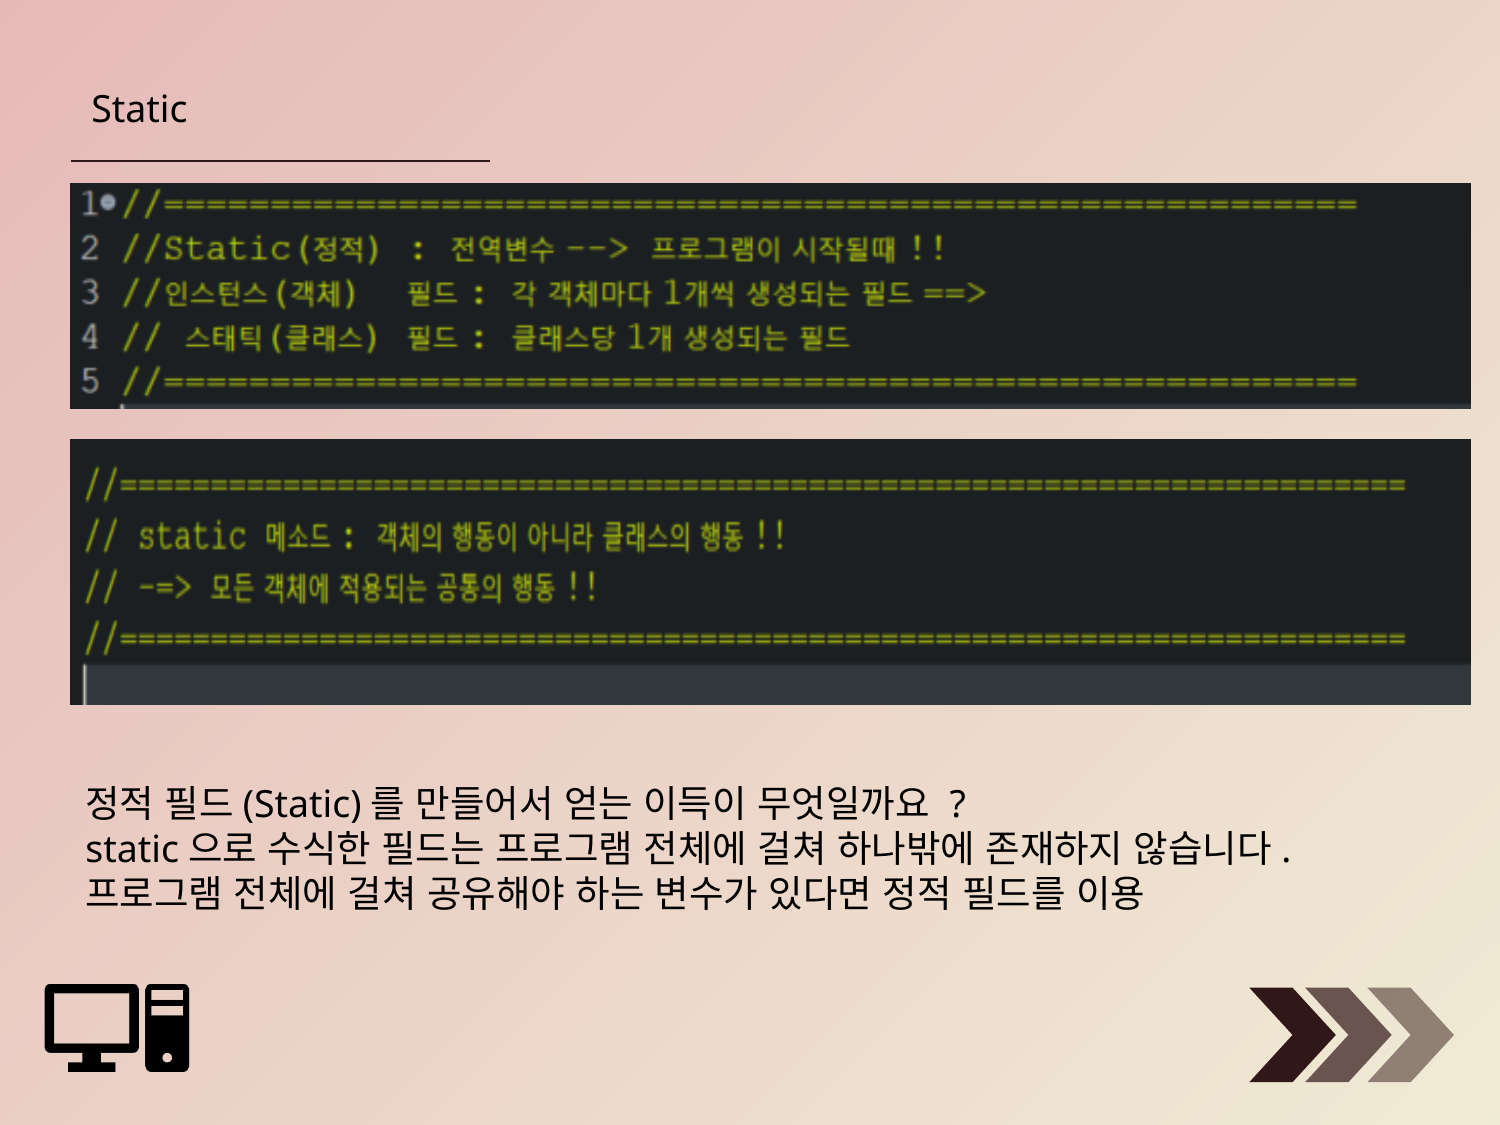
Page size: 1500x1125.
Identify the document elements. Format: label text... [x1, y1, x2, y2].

picture [70, 182, 1471, 410]
text_box [1365, 985, 1456, 1085]
picture [70, 439, 1471, 705]
picture [40, 951, 192, 1103]
text_box [1247, 985, 1338, 1085]
text_box 정적 필드(Static)를 만들어서 얻는 이득이 무엇일까요 ? static으로 수식한 필드는 프로그램 전체에 걸쳐 하나밖에 존재하지 않습니다. 프로그램 전체에 걸쳐 공유해야 하는 변수가 있다면 정적 필드를 이용 [70, 772, 1454, 922]
text_box Static [76, 78, 892, 138]
text_box [1303, 985, 1394, 1085]
